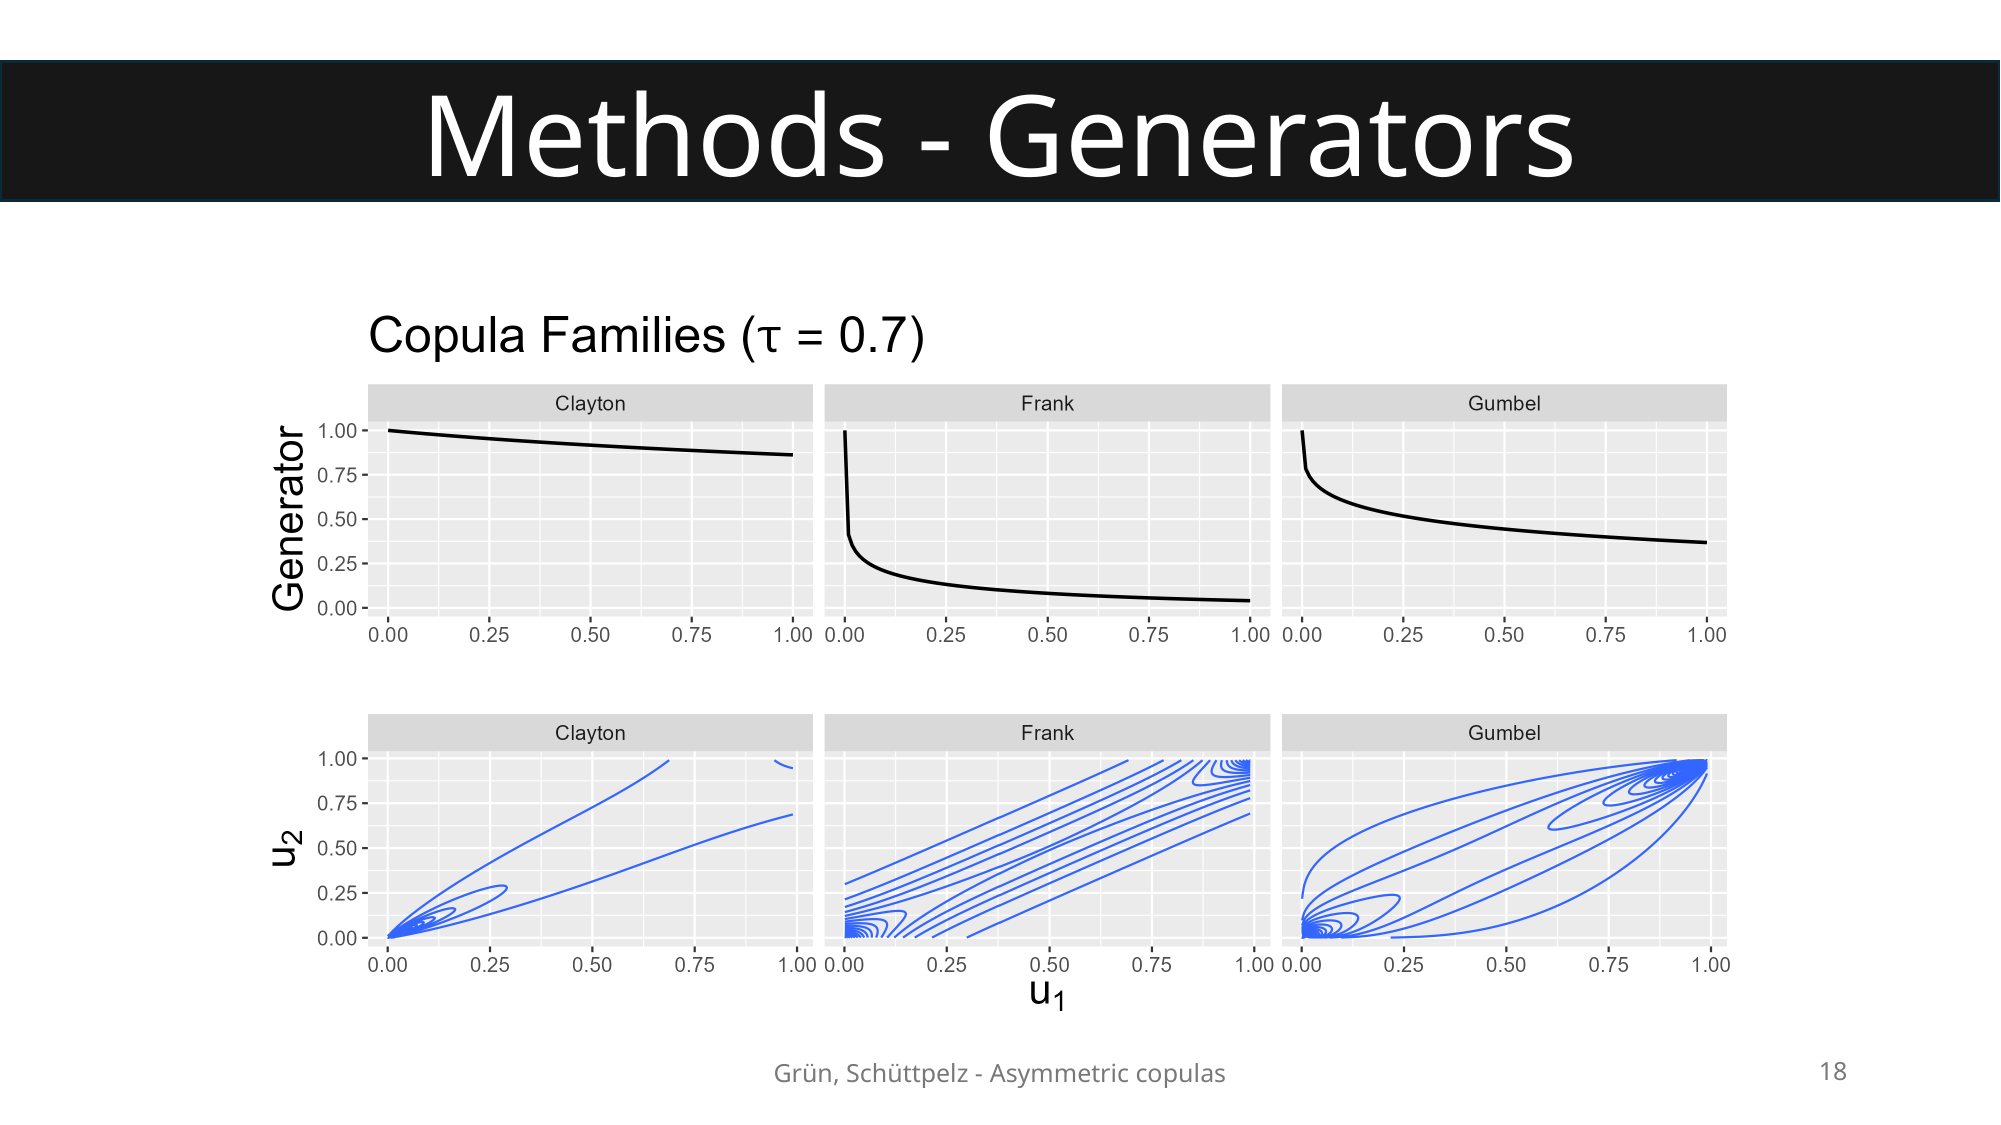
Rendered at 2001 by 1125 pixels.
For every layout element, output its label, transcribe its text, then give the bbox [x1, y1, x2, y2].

text_box Methods - Generators [0, 60, 2000, 202]
picture [249, 292, 1751, 1044]
slide_number 18 [1412, 1042, 1863, 1103]
footer Grün, Schüttpelz - Asymmetric copulas [662, 1044, 1338, 1103]
